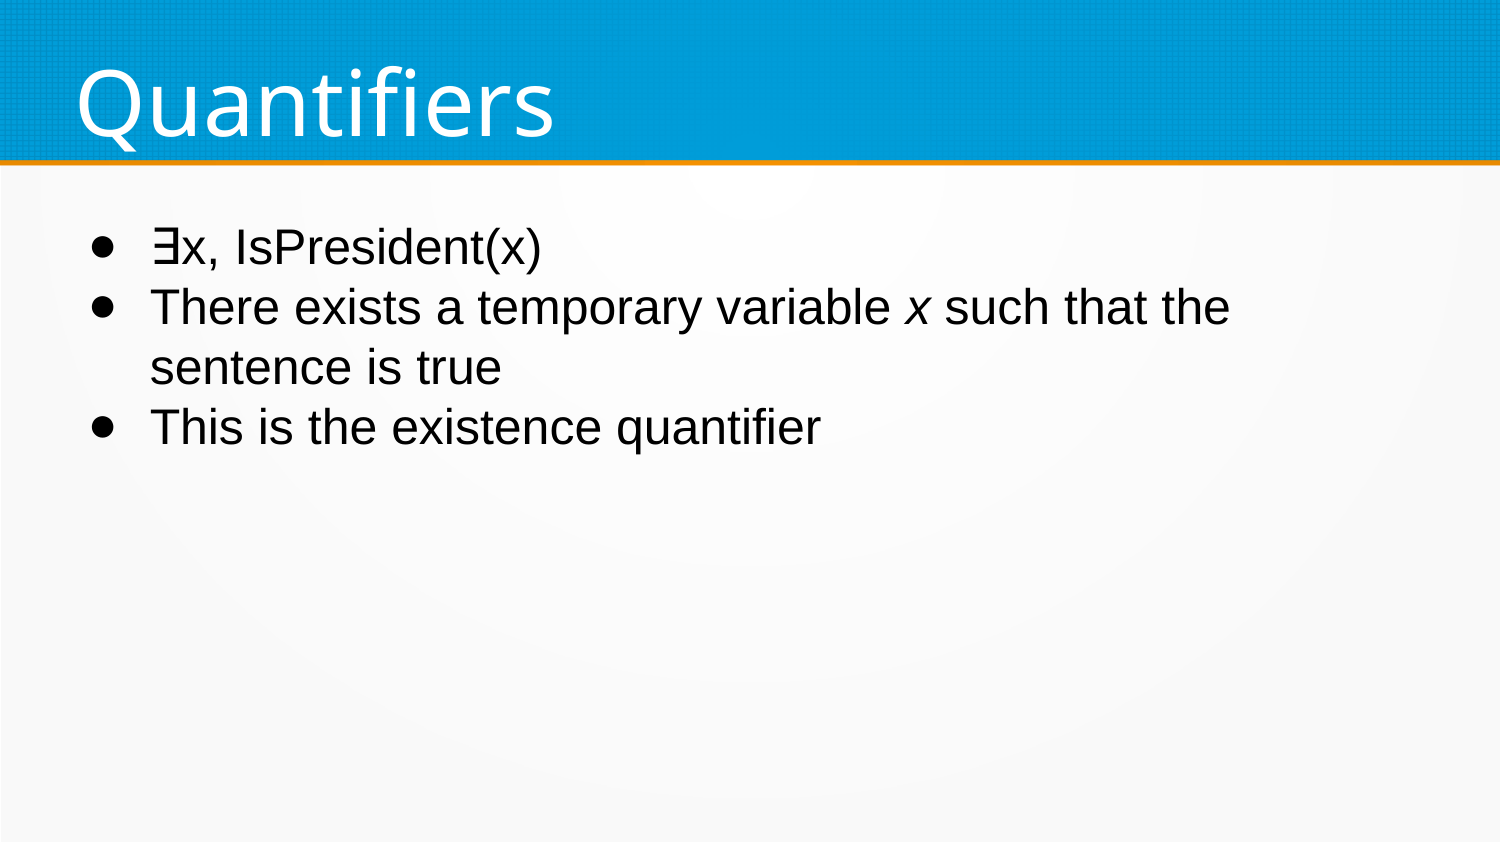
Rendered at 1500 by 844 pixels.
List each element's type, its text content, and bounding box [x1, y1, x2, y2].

text_box Quantifiers [74, 13, 1425, 155]
picture [0, 161, 1500, 844]
text_box ∃x, IsPresident(x) There exists a temporary variable x such that the sentence is true This is the existence quantifier [74, 214, 1418, 735]
